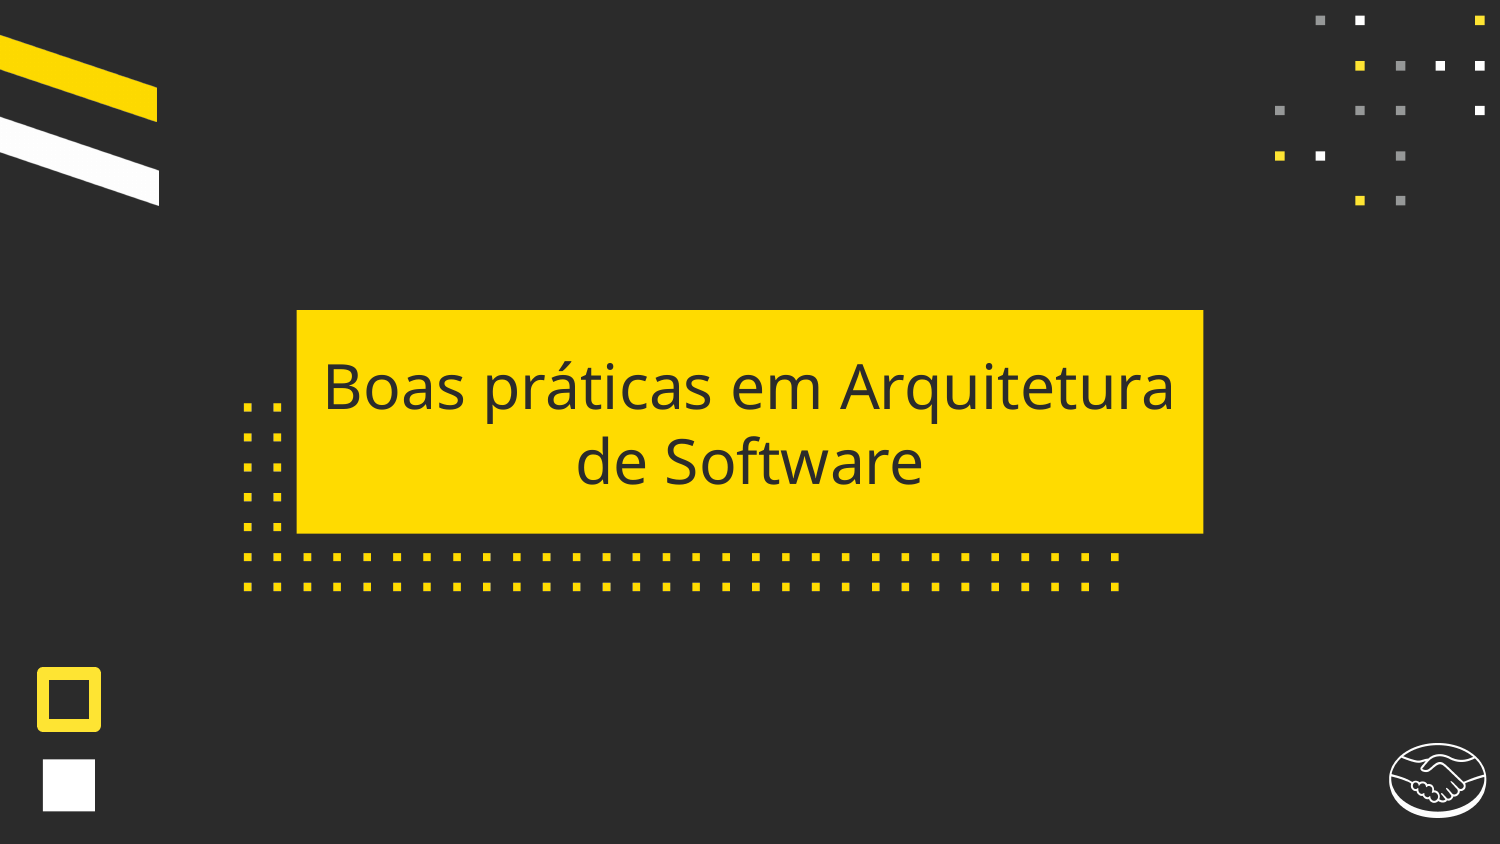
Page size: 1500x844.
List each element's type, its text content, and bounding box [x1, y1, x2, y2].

text_box [42, 673, 95, 726]
picture [1389, 743, 1500, 820]
text_box [42, 759, 95, 812]
text_box [296, 310, 1204, 327]
picture [227, 384, 1135, 609]
picture [0, 0, 159, 254]
text_box [1139, 516, 1204, 534]
text_box Boas práticas em Arquitetura de Software [296, 327, 1204, 516]
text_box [1274, 15, 1500, 206]
